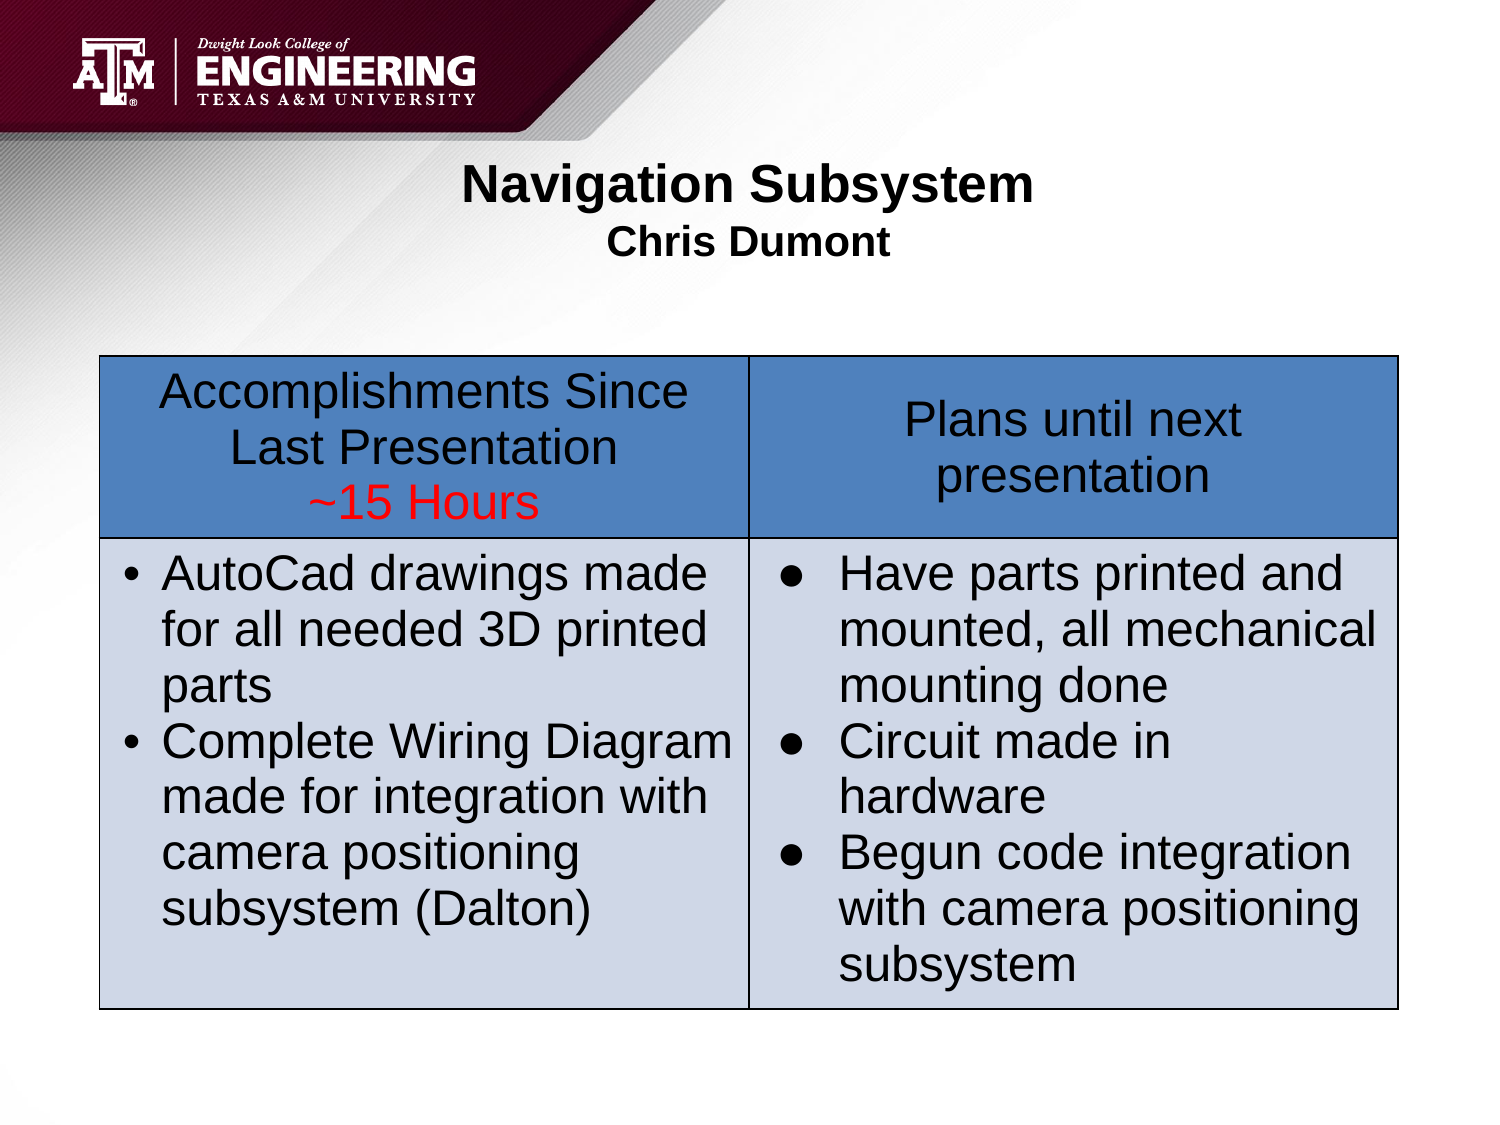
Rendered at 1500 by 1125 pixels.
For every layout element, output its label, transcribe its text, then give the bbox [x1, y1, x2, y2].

table_header Plans until next presentation [750, 357, 1397, 537]
table_cell Have parts printed and mounted, all mechanical mounting done Circuit made in hardware Begun code integration with camera positioning subsystem [750, 539, 1397, 1008]
table_header Accomplishments Since Last Presentation ~15 Hours [100, 357, 748, 537]
picture [0, 0, 1500, 1125]
title Navigation Subsystem Chris Dumont [73, 141, 1424, 274]
table_cell AutoCad drawings made for all needed 3D printed parts Complete Wiring Diagram made for integration with camera positioning subsystem (Dalton) [100, 539, 748, 1008]
